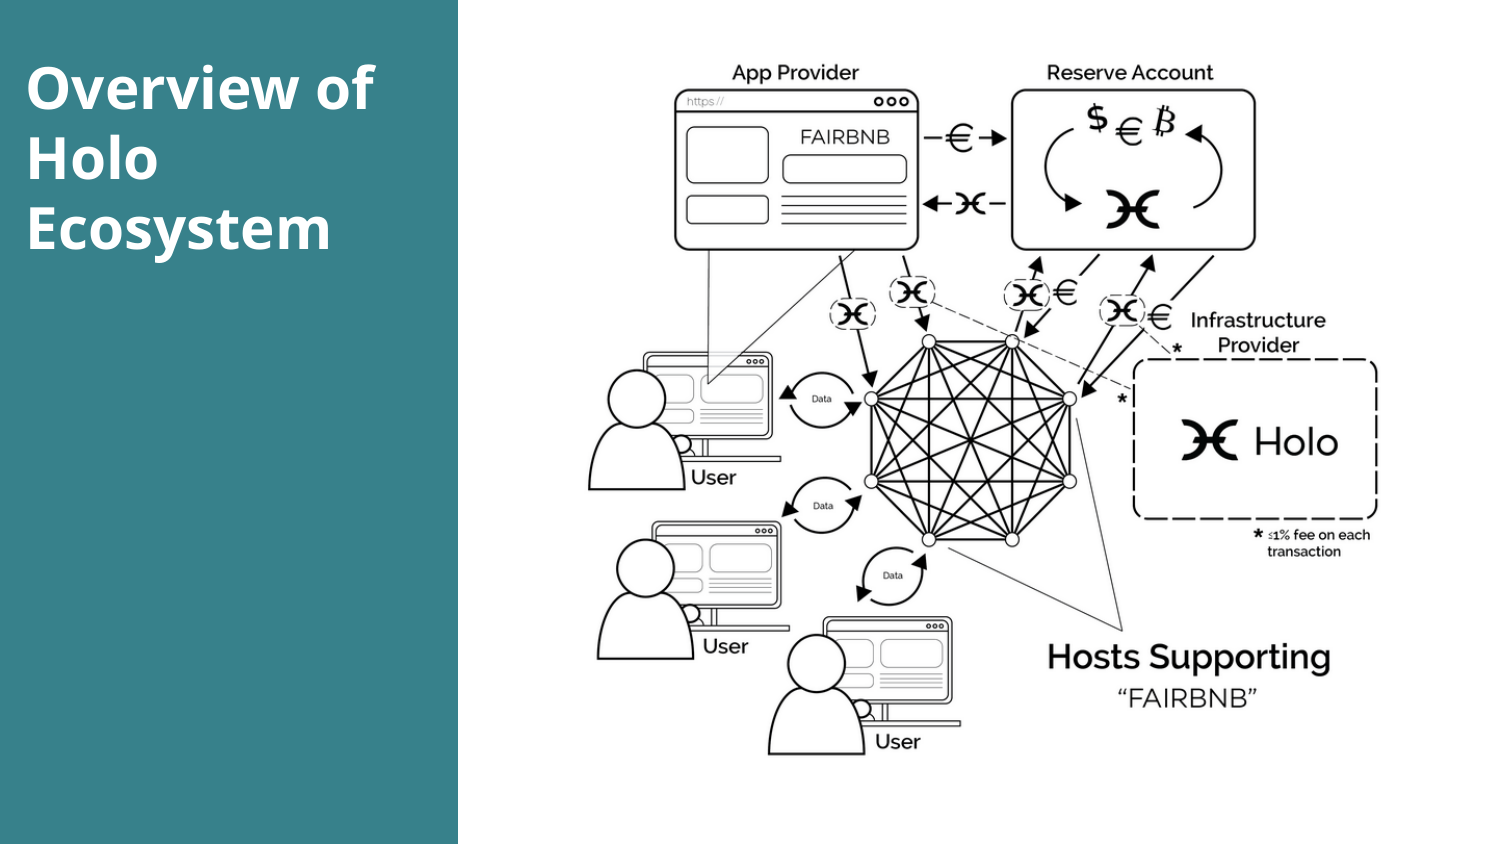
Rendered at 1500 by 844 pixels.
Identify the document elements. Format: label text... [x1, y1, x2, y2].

picture [458, 0, 1500, 844]
title Overview of Holo Ecosystem [10, 36, 453, 602]
